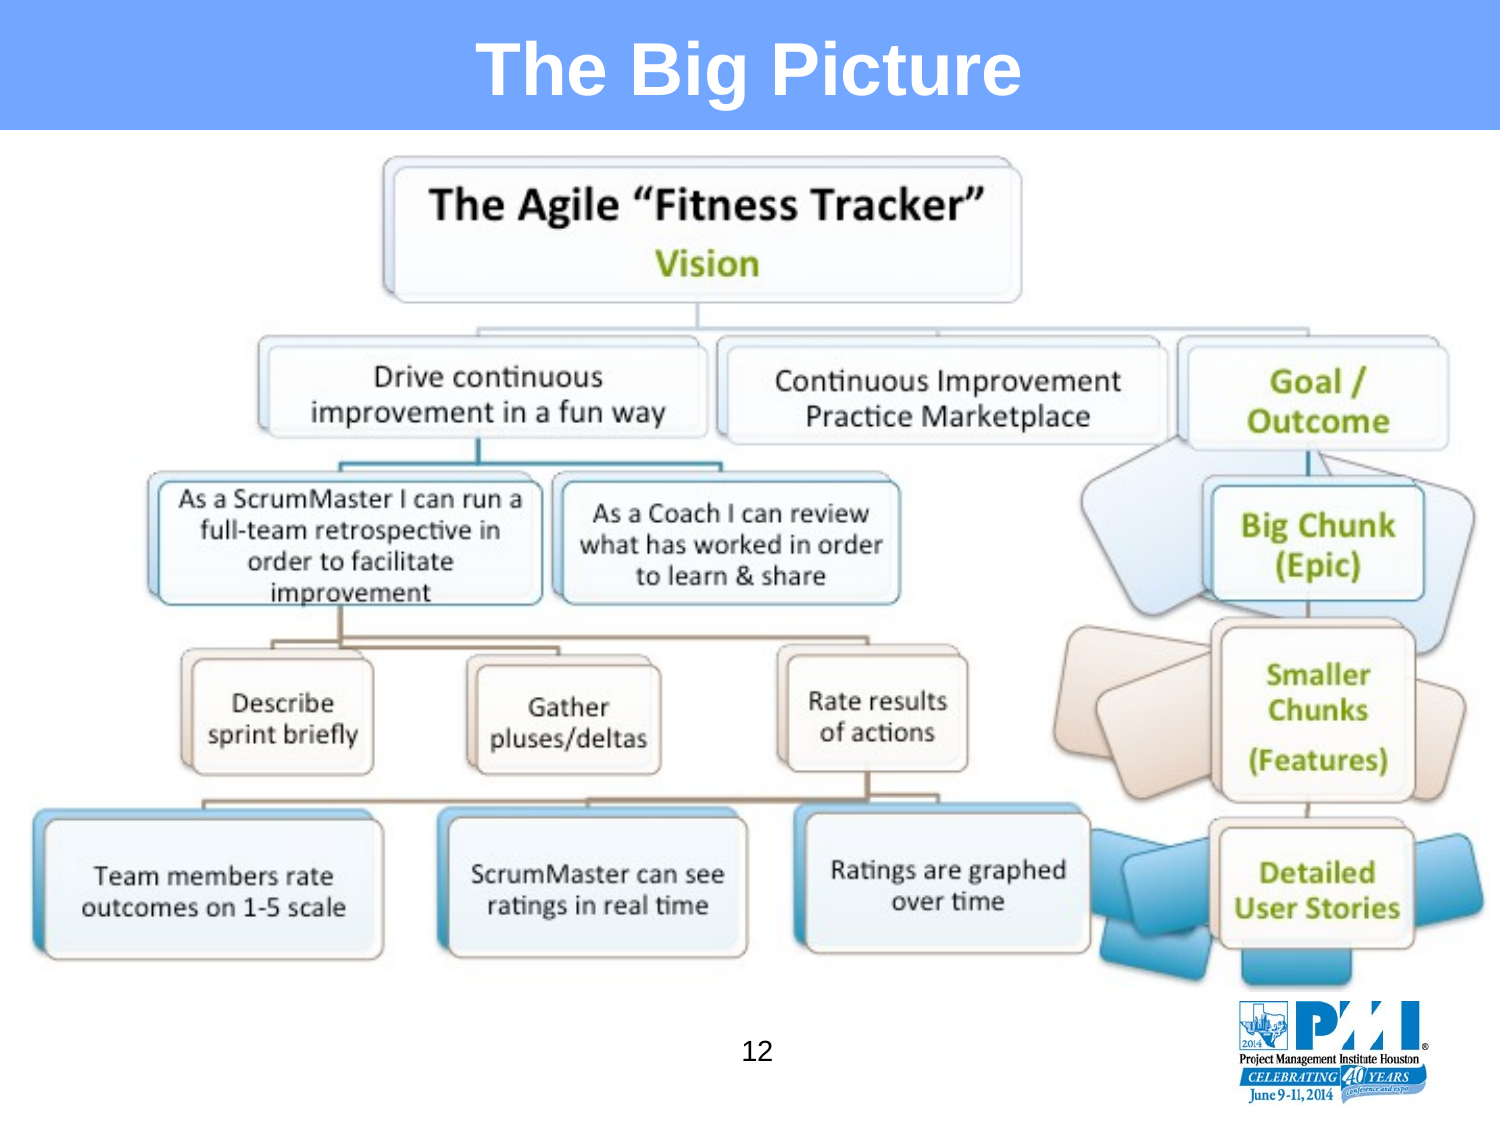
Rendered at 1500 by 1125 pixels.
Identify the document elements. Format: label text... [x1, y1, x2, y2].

picture [1232, 1001, 1431, 1106]
title The Big Picture [473, 17, 1028, 152]
text_box 12 [734, 1033, 780, 1068]
text_box [0, 0, 1500, 130]
picture [28, 153, 1490, 992]
